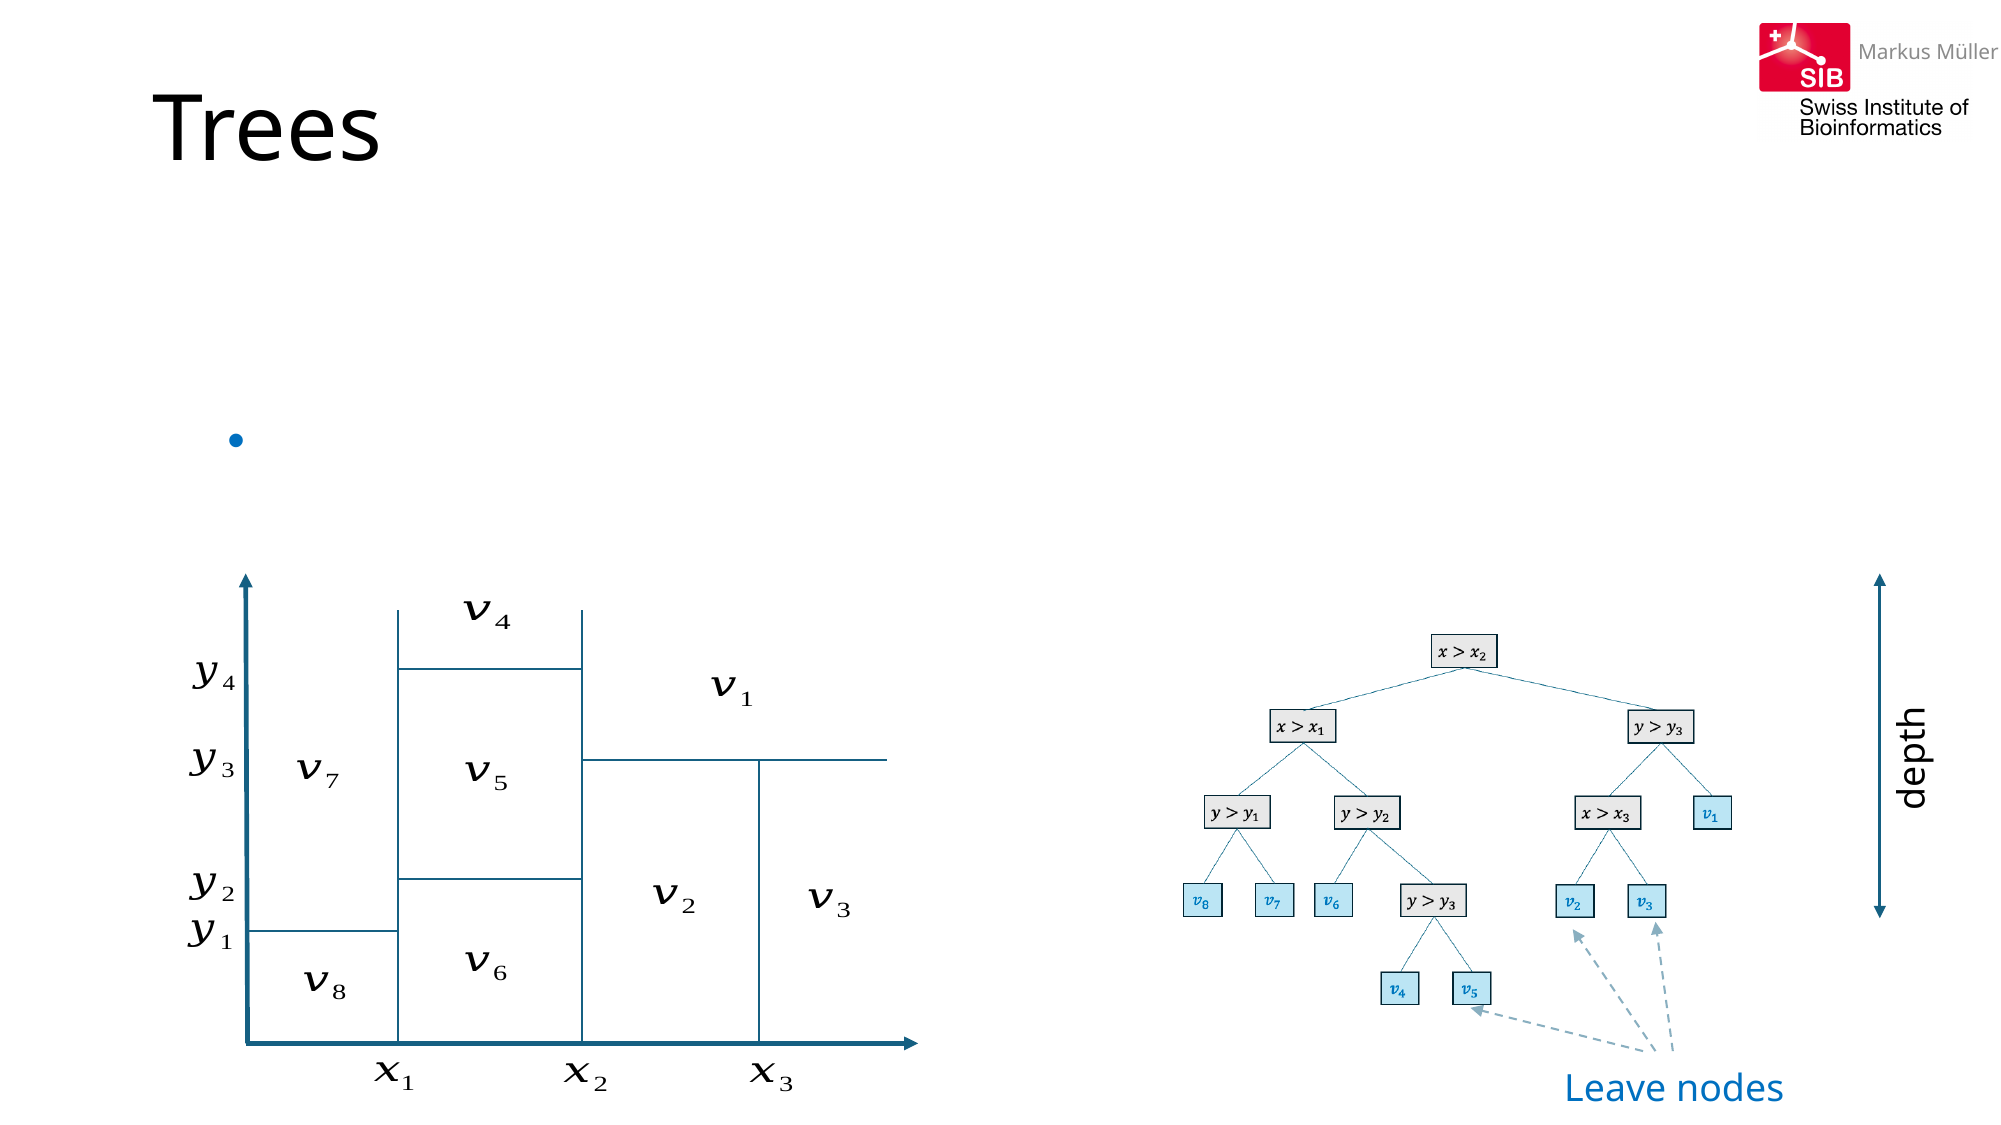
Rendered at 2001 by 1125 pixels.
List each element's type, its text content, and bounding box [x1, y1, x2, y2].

text_box Markus Müller [1974, 21, 2000, 81]
text_box depth [1881, 691, 1940, 825]
picture [1757, 20, 1974, 142]
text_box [1572, 928, 1654, 1052]
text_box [1469, 1007, 1644, 1052]
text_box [1654, 921, 1674, 1052]
title Trees [137, 22, 1863, 240]
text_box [245, 573, 919, 1044]
picture [1177, 628, 1737, 1010]
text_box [294, 588, 853, 1006]
text_box Leave nodes [1549, 1056, 1800, 1117]
